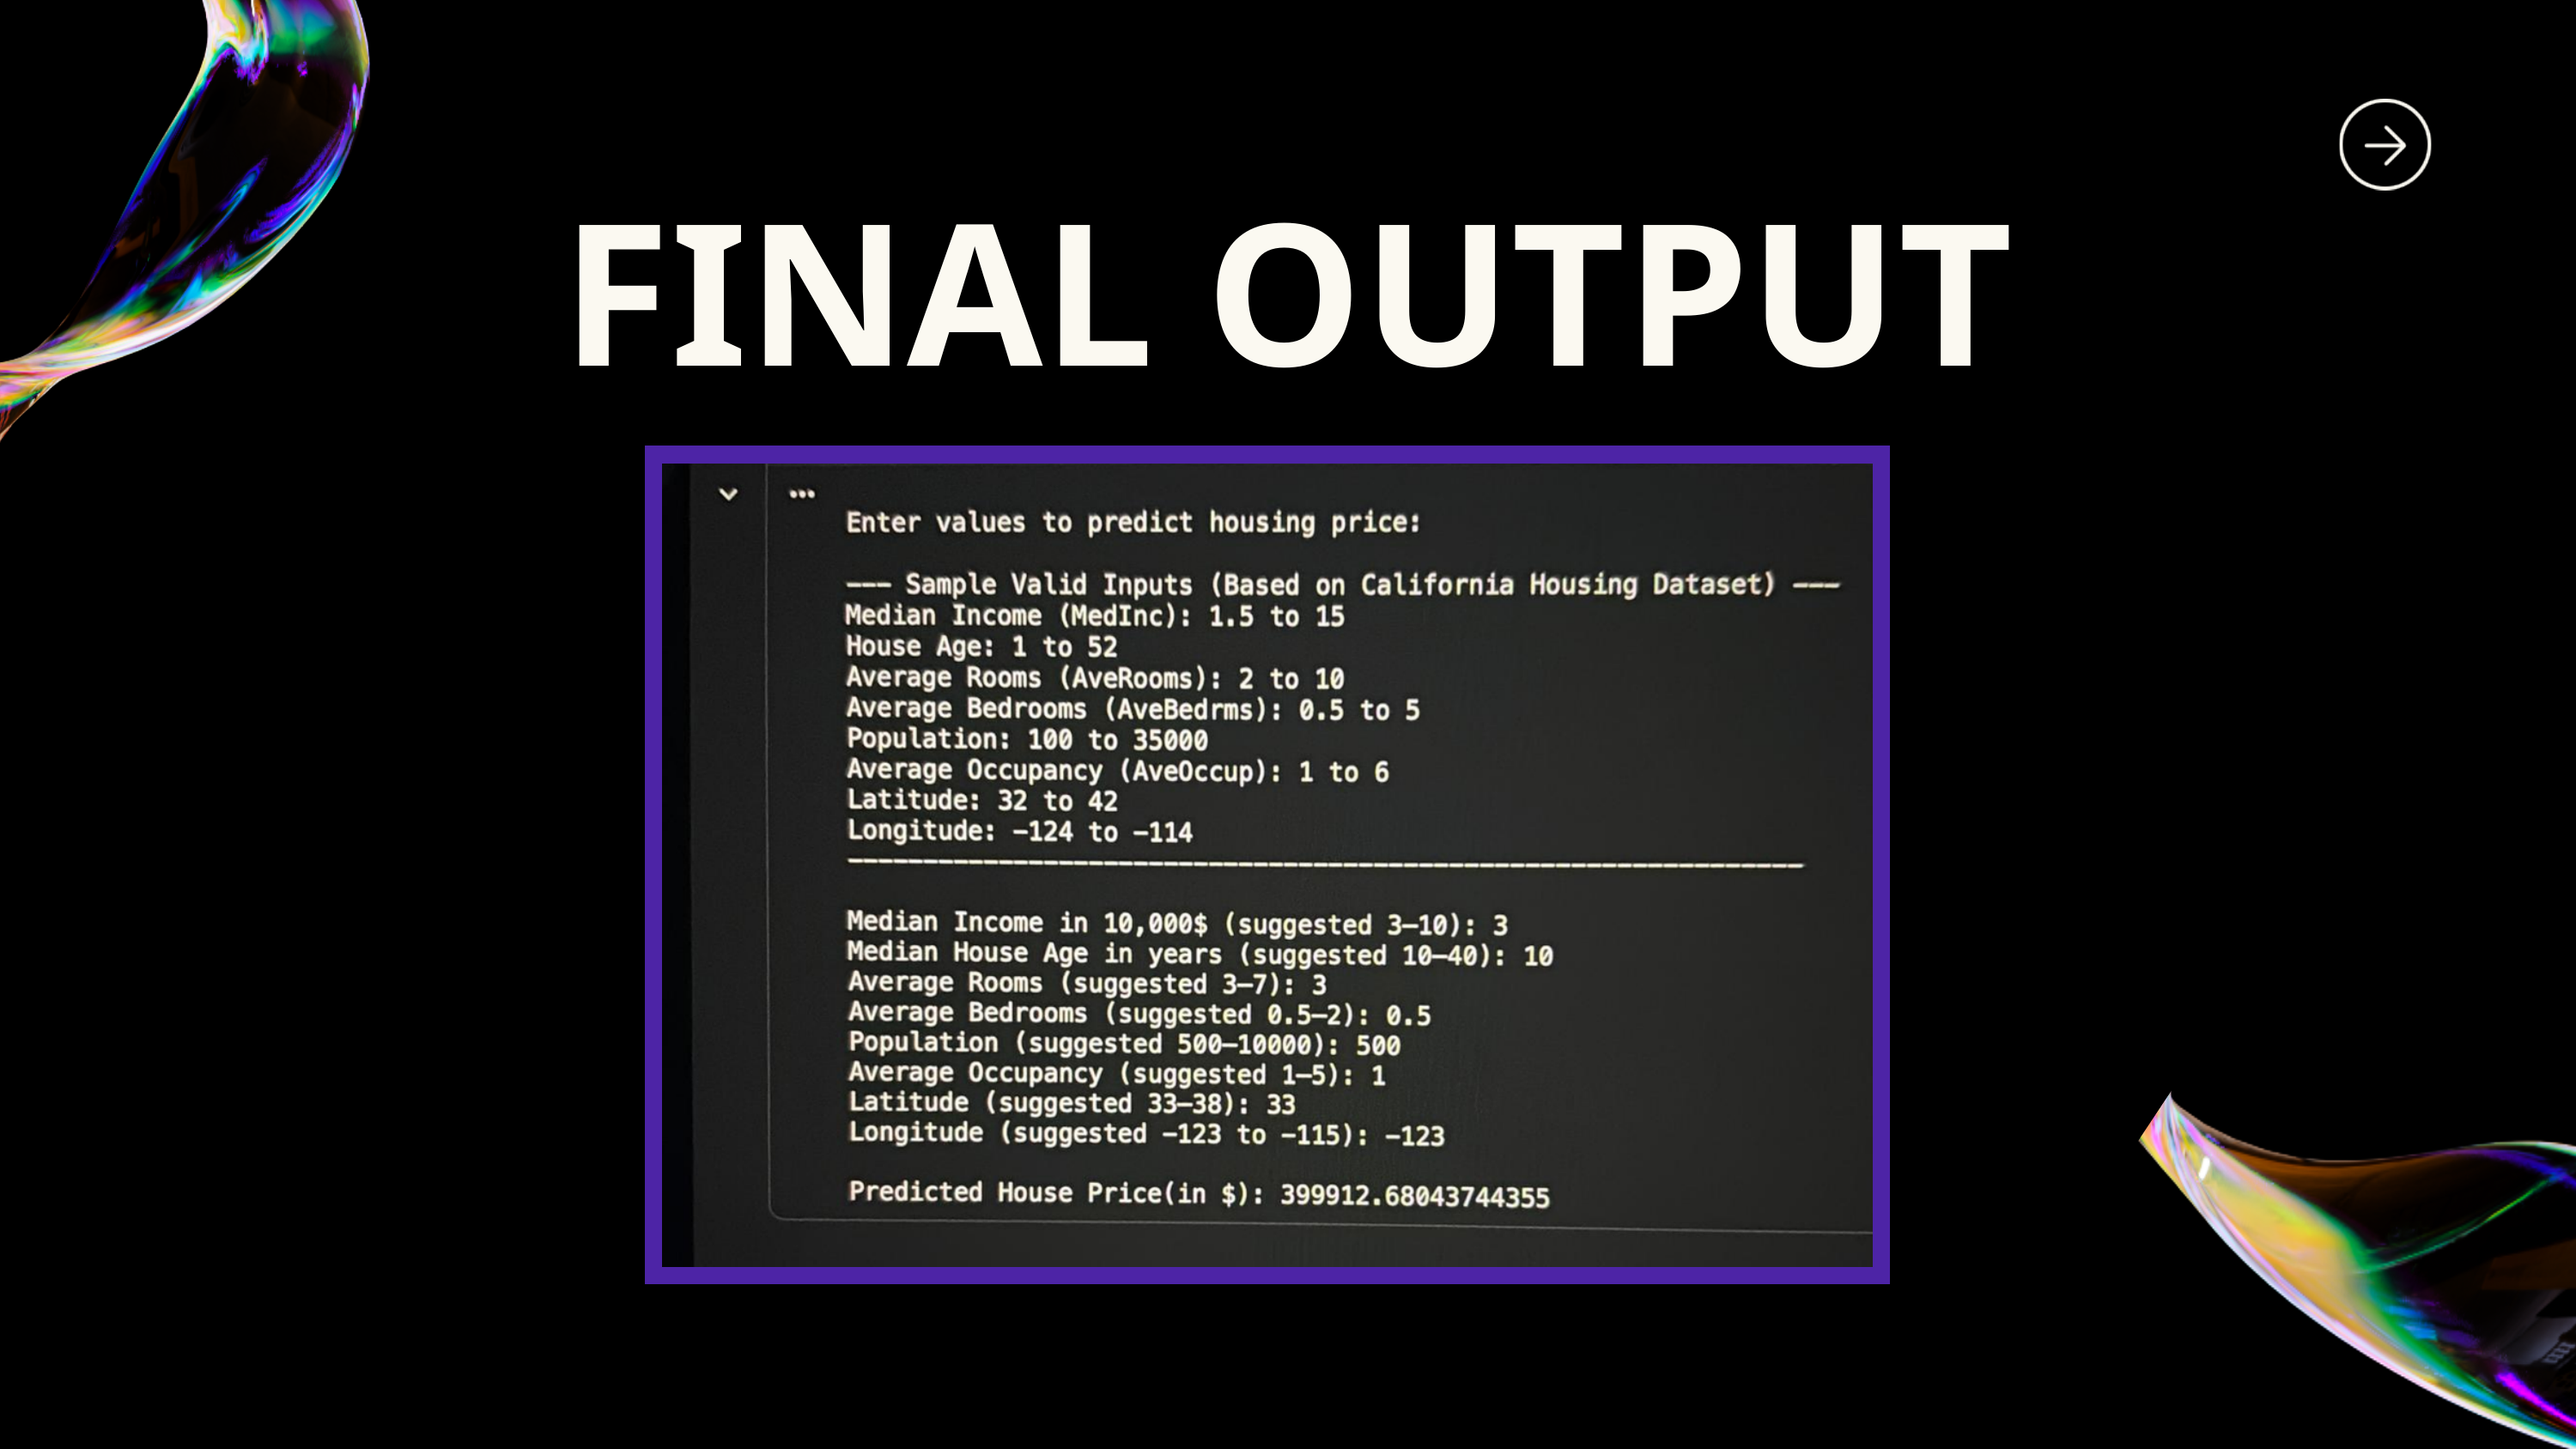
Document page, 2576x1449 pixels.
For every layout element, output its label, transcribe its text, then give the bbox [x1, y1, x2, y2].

text_box [2039, 480, 2576, 1449]
text_box FINAL OUTPUT [562, 189, 2244, 406]
text_box [653, 454, 1882, 1276]
text_box [0, 0, 371, 530]
text_box [2339, 99, 2432, 191]
